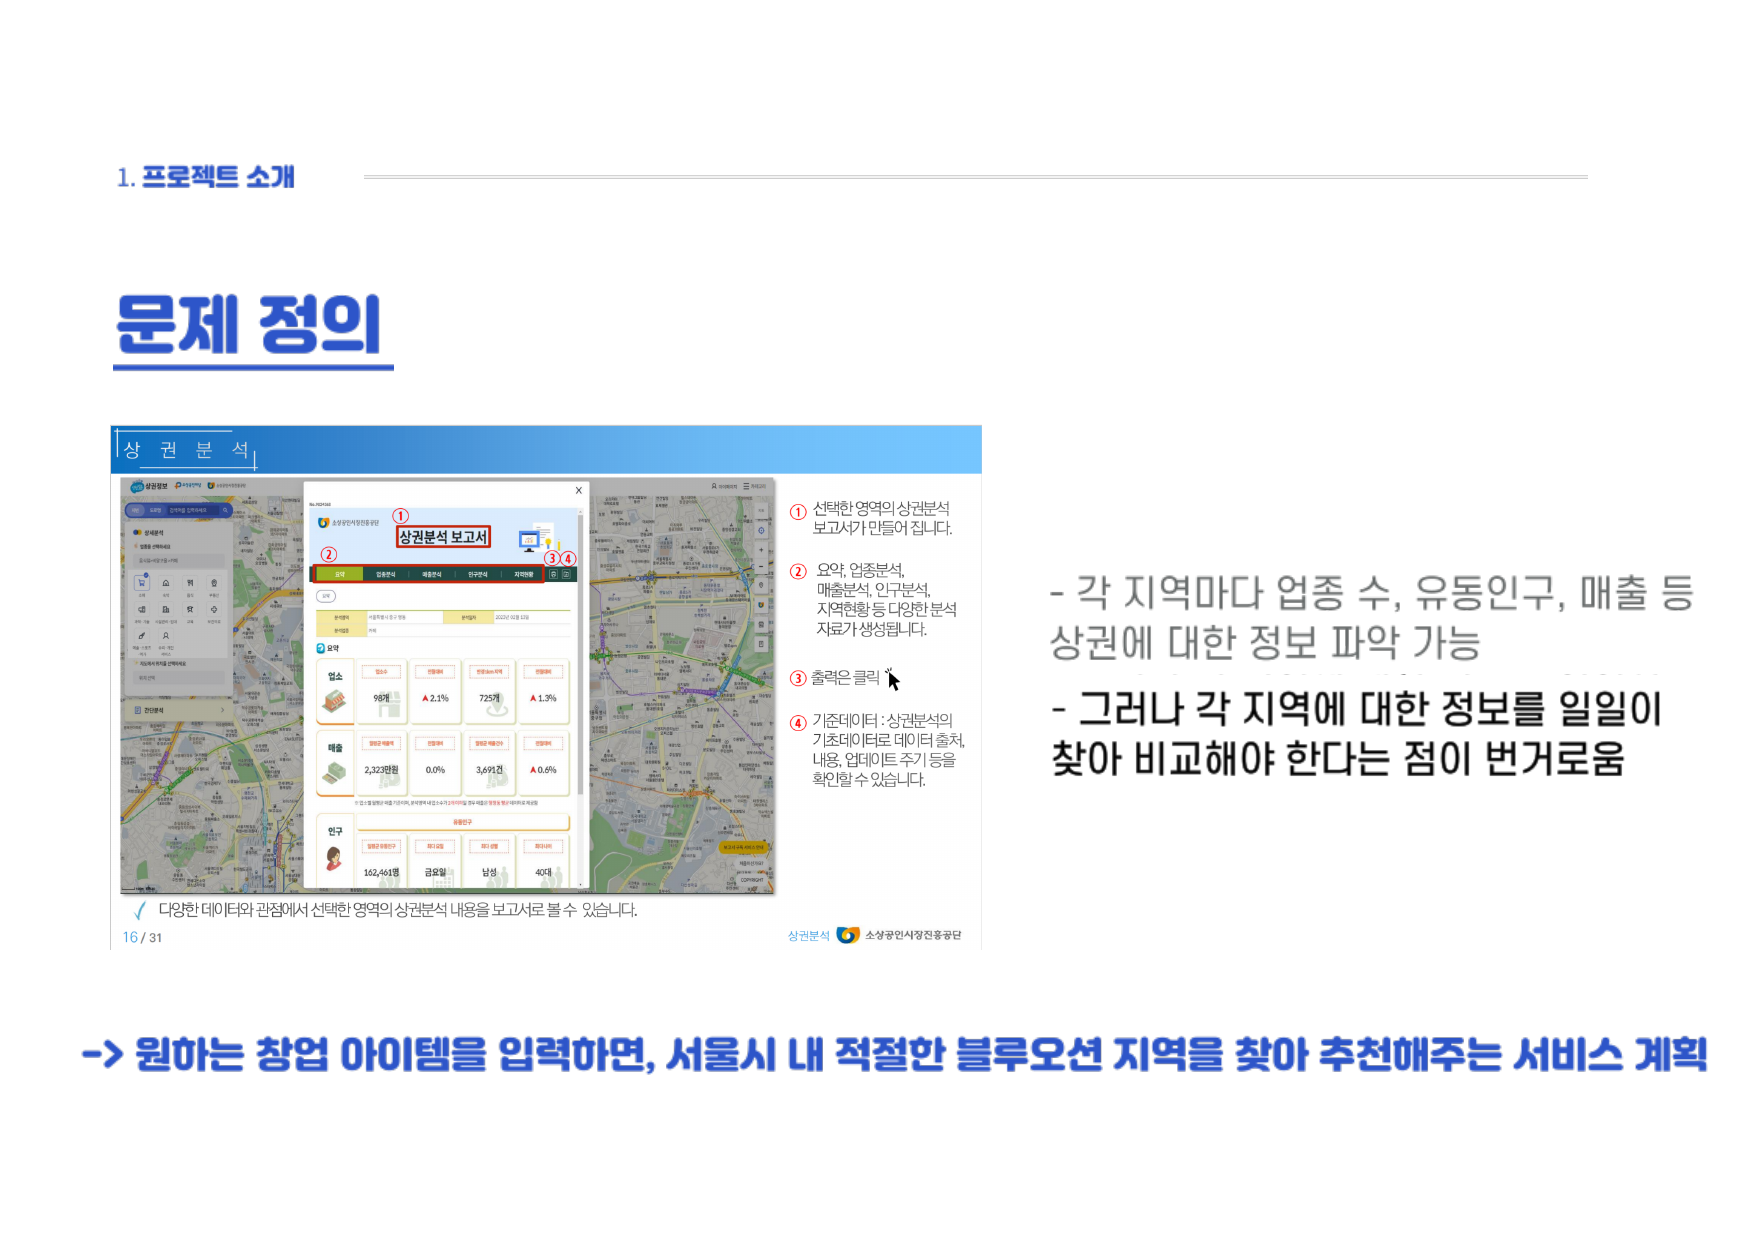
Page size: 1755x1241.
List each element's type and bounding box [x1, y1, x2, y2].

picture [74, 1024, 1722, 1093]
text_box [106, 157, 1714, 950]
picture [1045, 689, 1715, 803]
